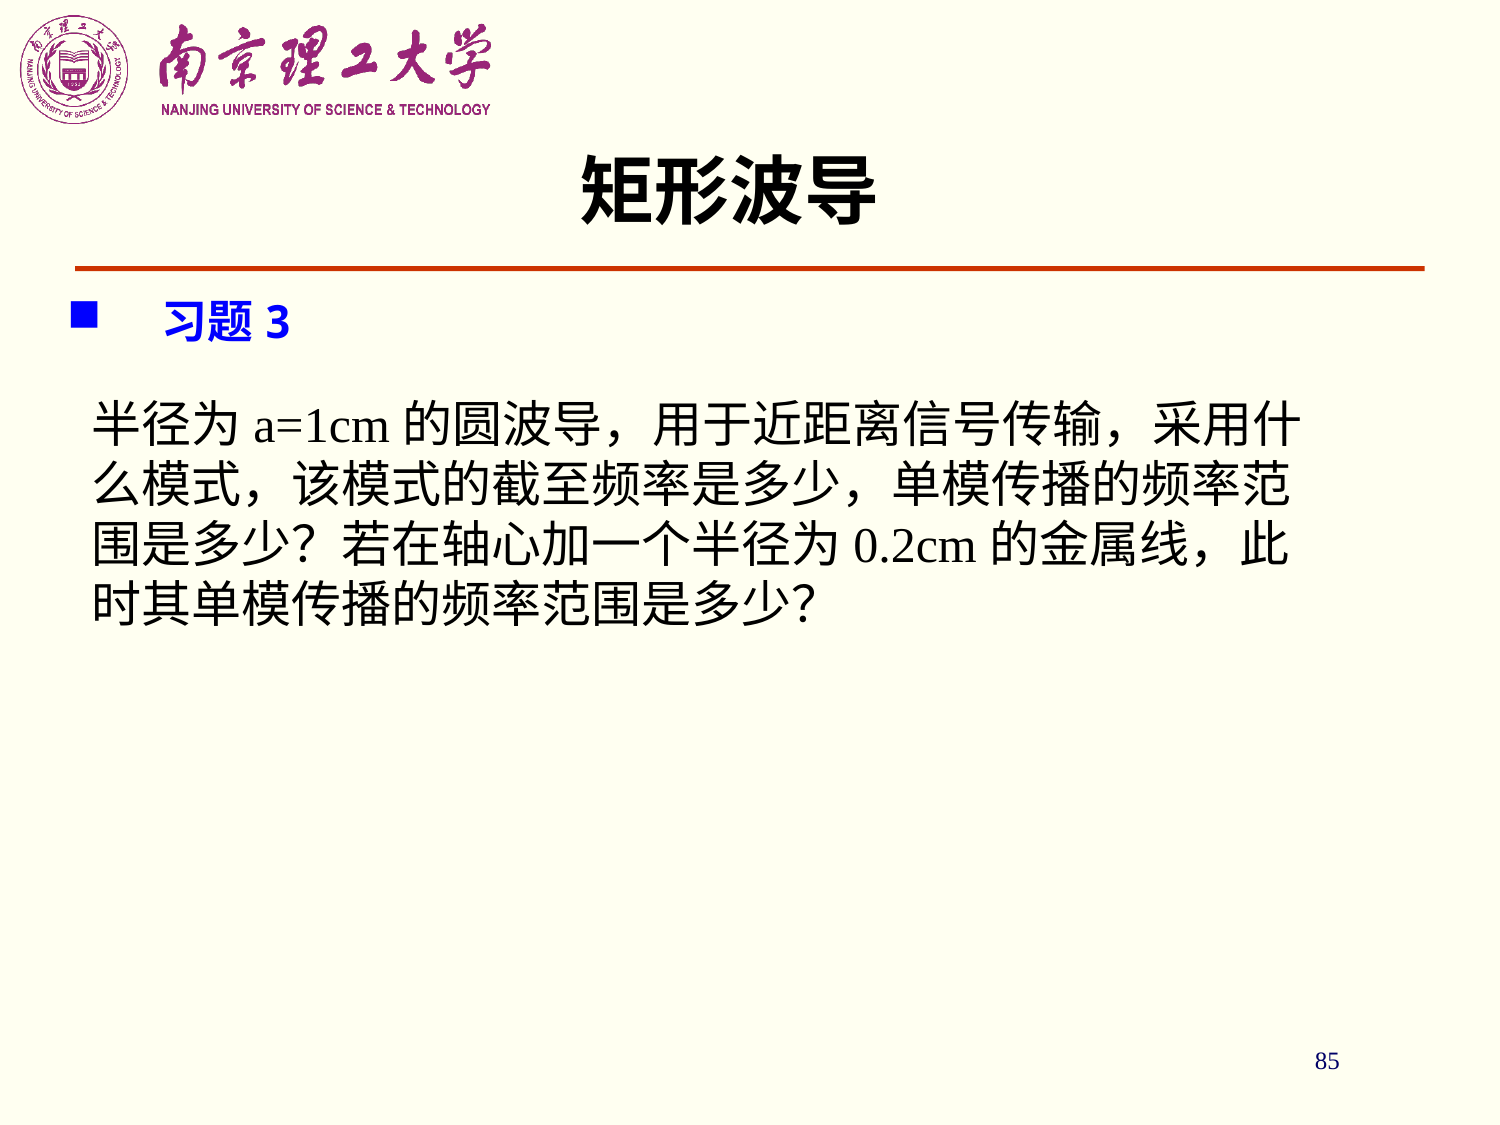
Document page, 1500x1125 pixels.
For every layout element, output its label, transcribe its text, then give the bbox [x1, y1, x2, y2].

picture [17, 15, 491, 126]
title 矩形波导 [63, 165, 1397, 303]
text_box 习题3 [53, 219, 1279, 356]
text_box 半径为a=1cm的圆波导，用于近距离信号传输，采用什么模式，该模式的截至频率是多少，单模传播的频率范围是多少？若在轴心加一个半径为0.2cm的金属线，此时其单模传播的频率范围是多少？ [76, 385, 1329, 700]
